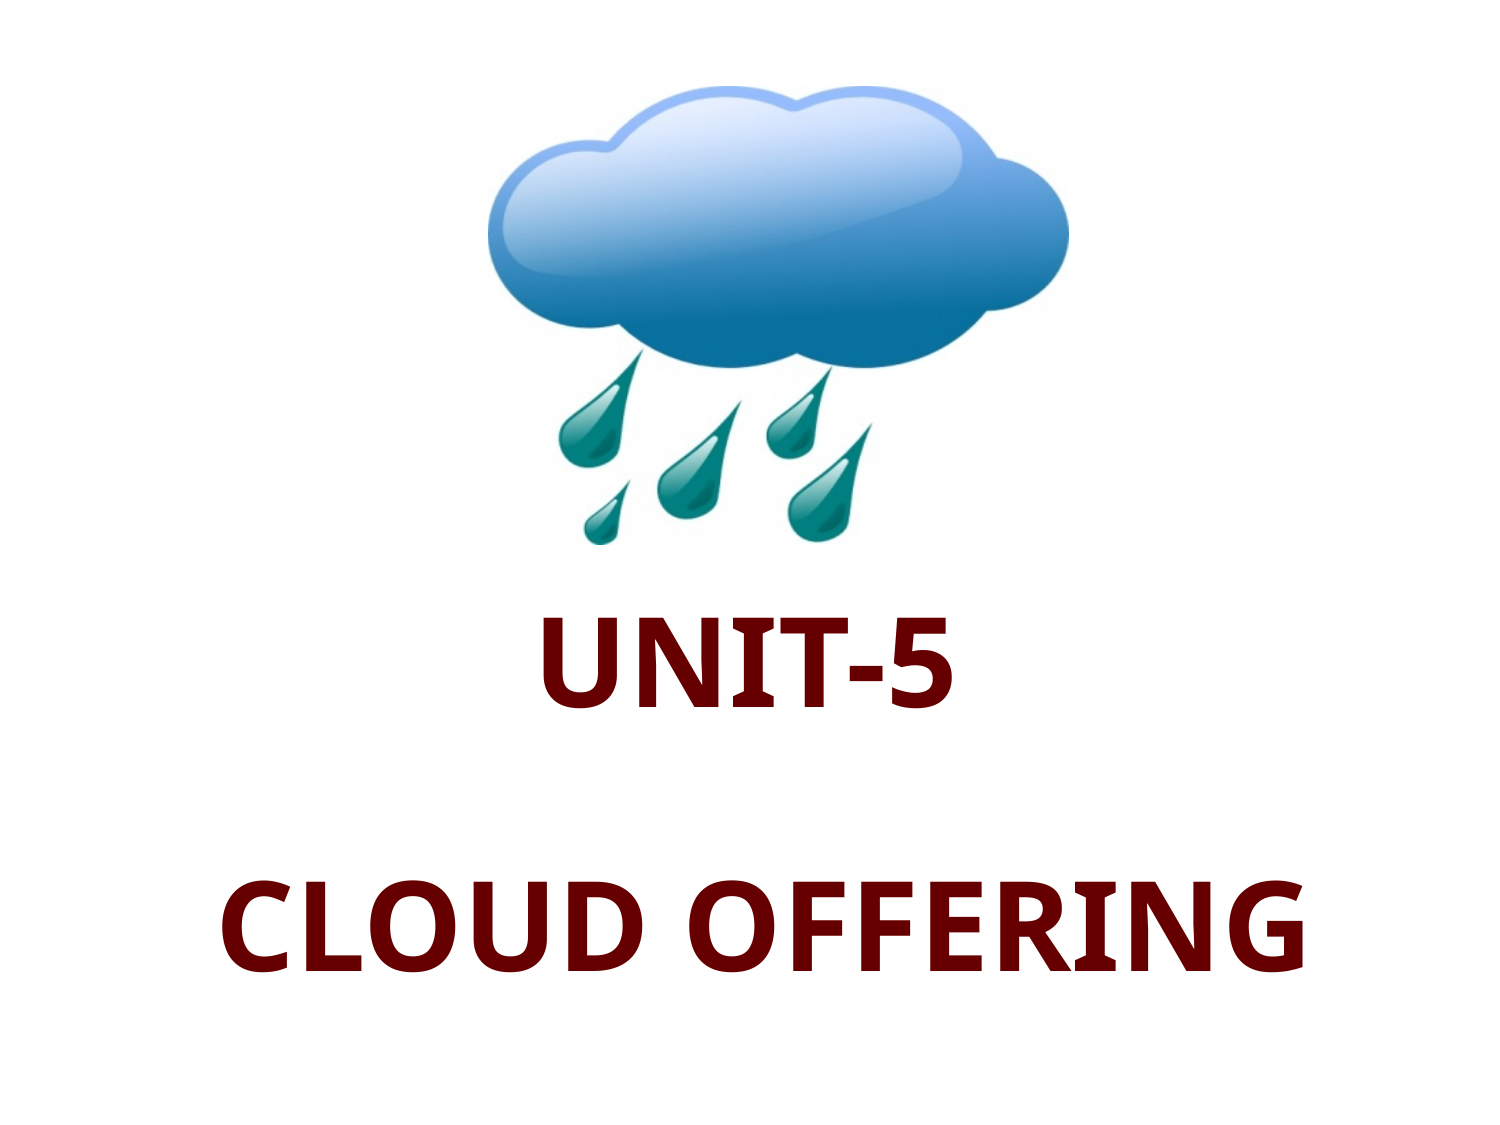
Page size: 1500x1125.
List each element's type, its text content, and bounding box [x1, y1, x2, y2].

title CLOUD OFFERING [44, 758, 1484, 1012]
text_box UNIT-5 [28, 532, 1500, 731]
picture [488, 85, 1069, 545]
